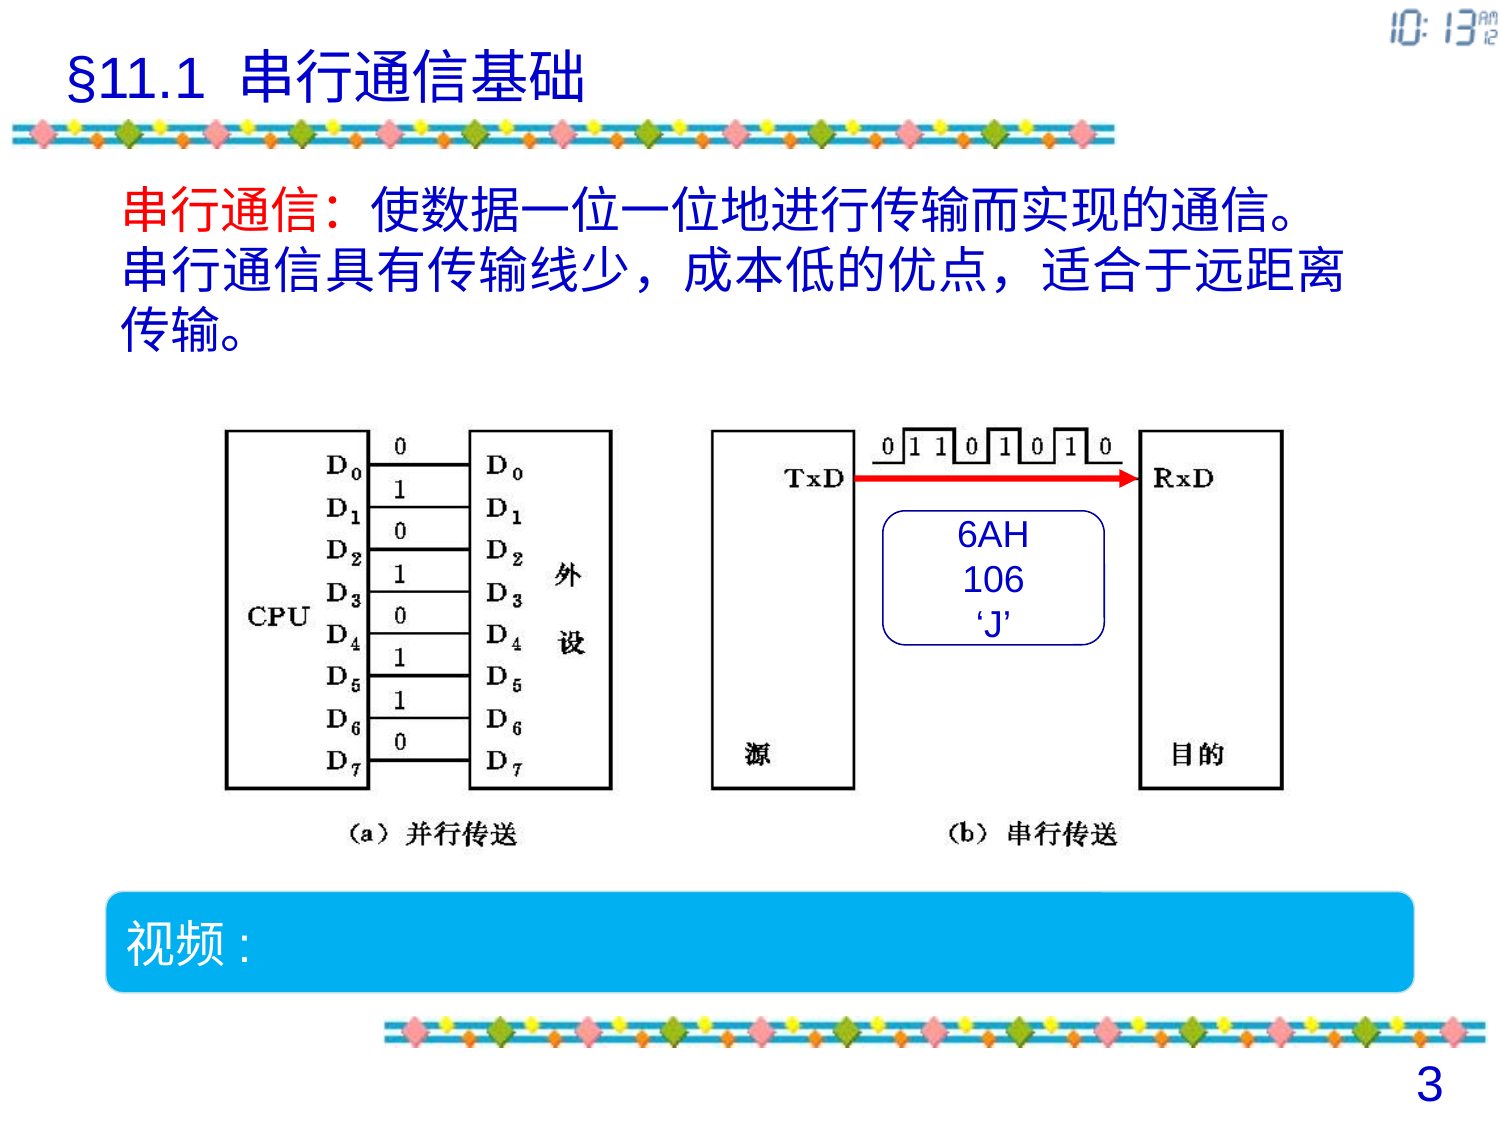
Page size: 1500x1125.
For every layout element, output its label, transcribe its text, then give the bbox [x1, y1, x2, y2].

text_box 串行通信：使数据一位一位地进行传输而实现的通信。 串行通信具有传输线少，成本低的优点，适合于远距离传输。 [105, 171, 1363, 367]
picture [1371, 0, 1500, 56]
picture [383, 1016, 1488, 1048]
text_box 视频: [105, 891, 1415, 993]
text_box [199, 414, 1322, 876]
picture [11, 119, 1117, 149]
title §11.1 串行通信基础 [50, 32, 800, 125]
